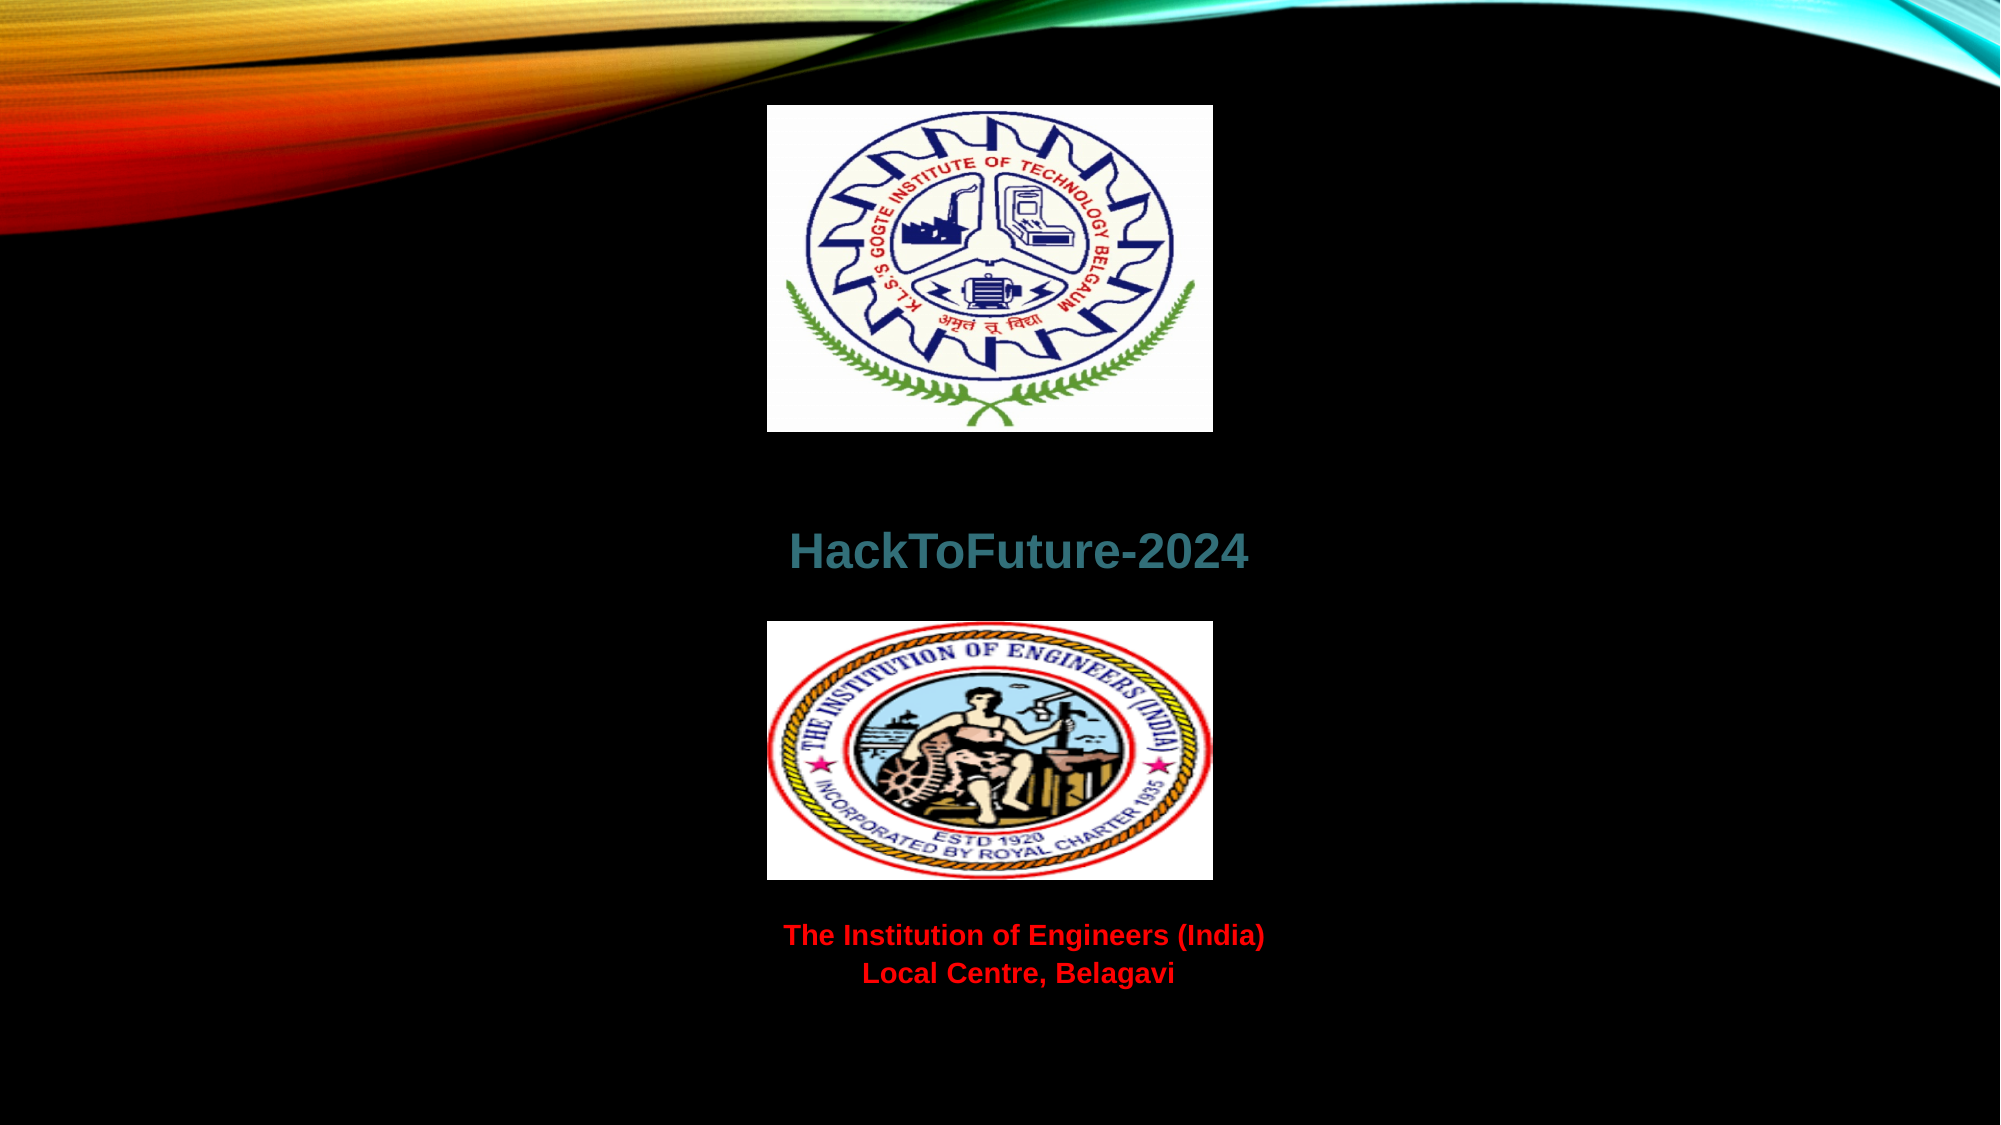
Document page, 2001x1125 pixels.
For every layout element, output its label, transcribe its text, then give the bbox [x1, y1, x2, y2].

picture [767, 621, 1214, 880]
picture [0, 0, 2000, 433]
text_box HackToFuture-2024 In Association with The Institution of Engineers (India) Local Centre, Belagavi [726, 511, 1312, 1047]
